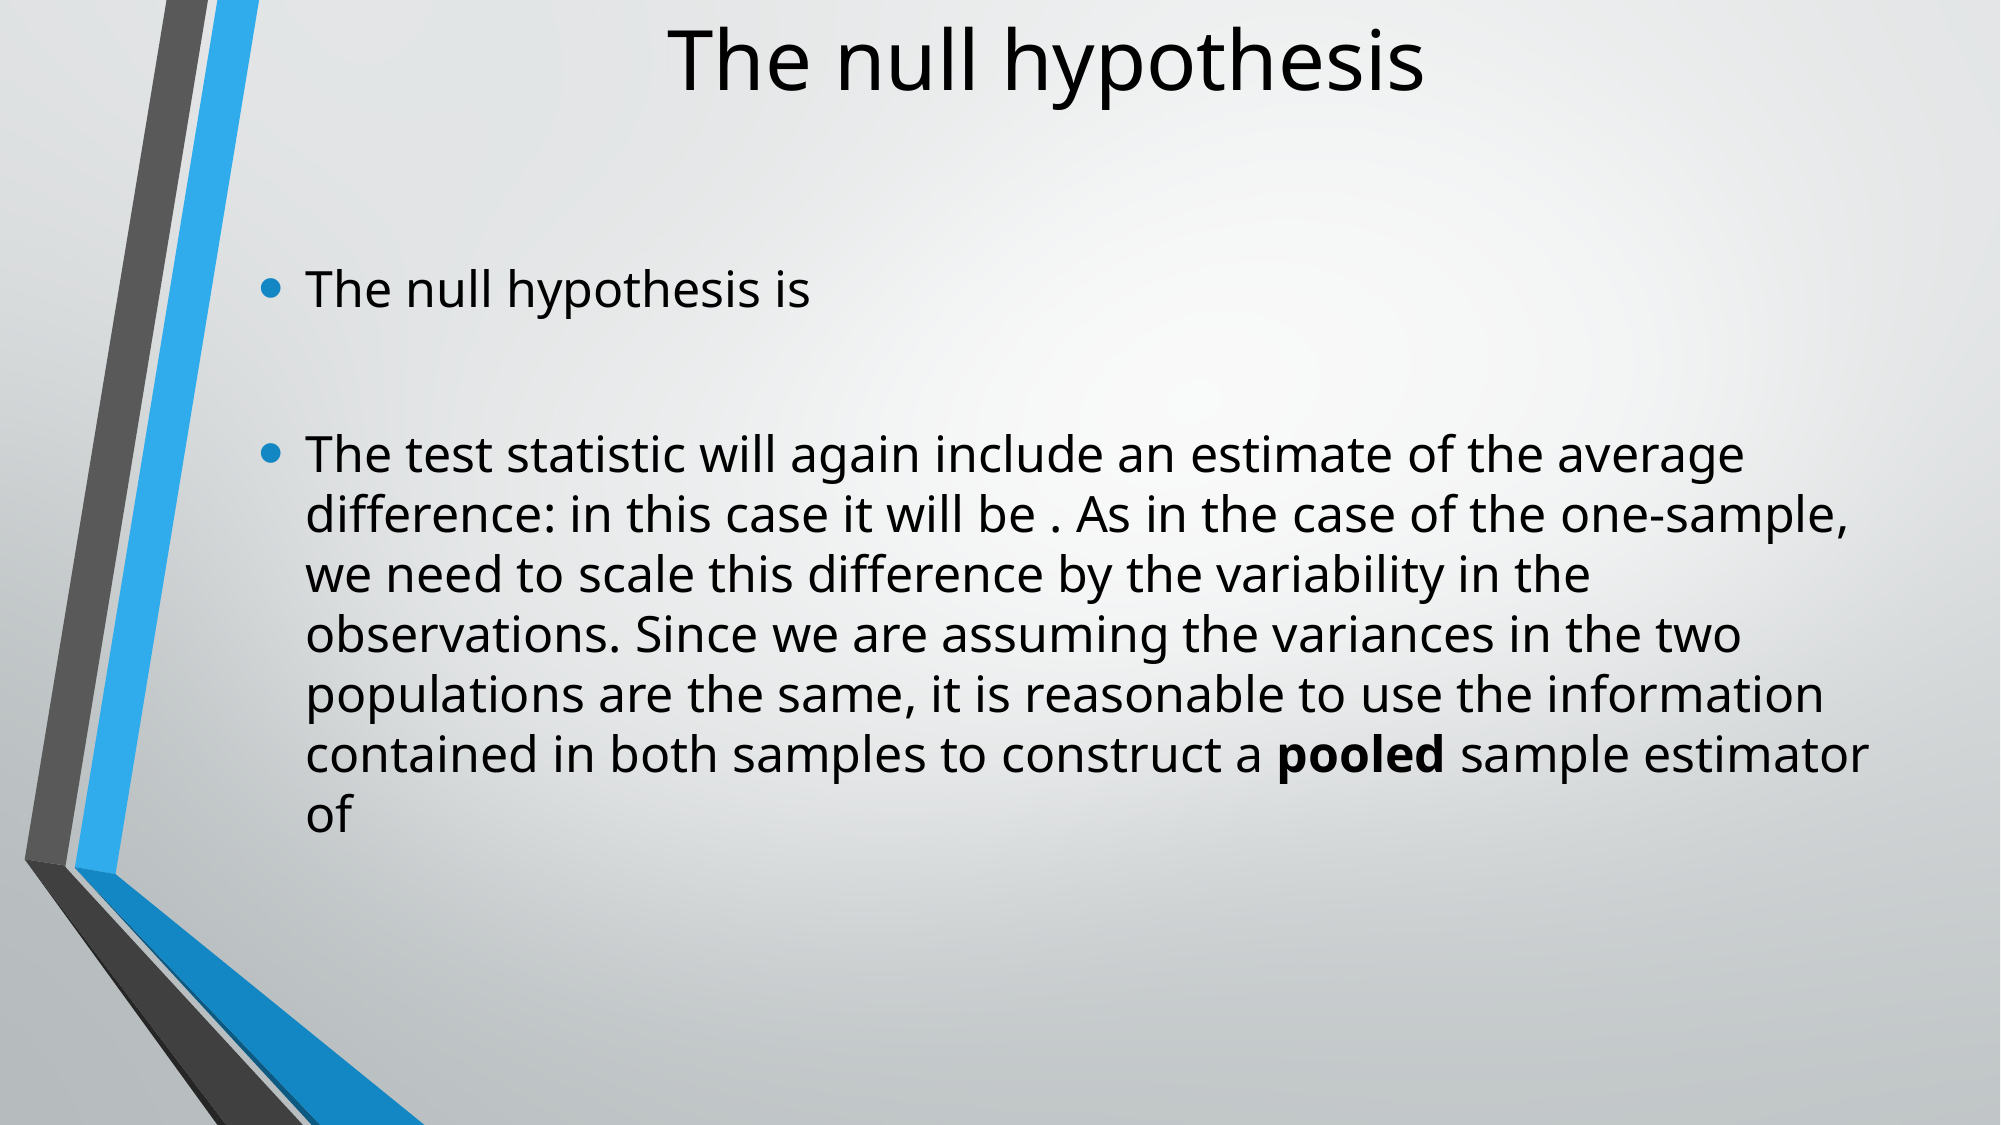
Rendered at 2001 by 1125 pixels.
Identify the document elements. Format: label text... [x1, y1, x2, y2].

title The null hypothesis [225, 0, 1870, 115]
